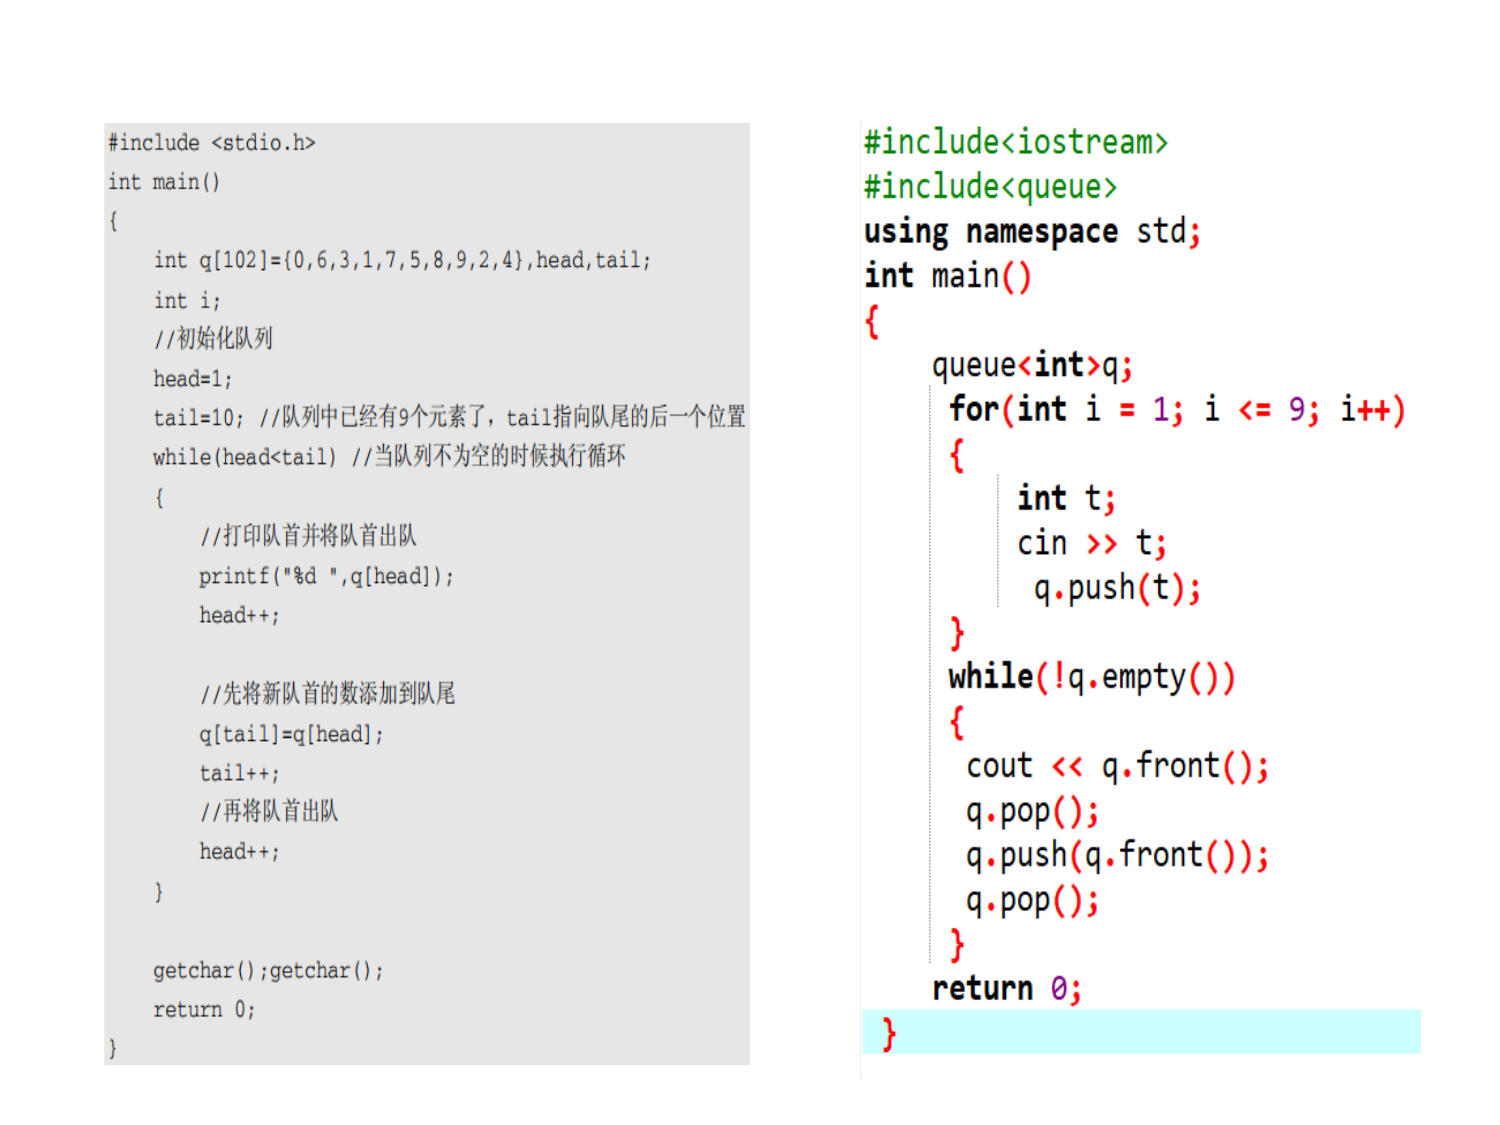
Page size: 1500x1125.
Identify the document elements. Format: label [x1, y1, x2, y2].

picture [860, 122, 1421, 1078]
picture [104, 122, 750, 1067]
